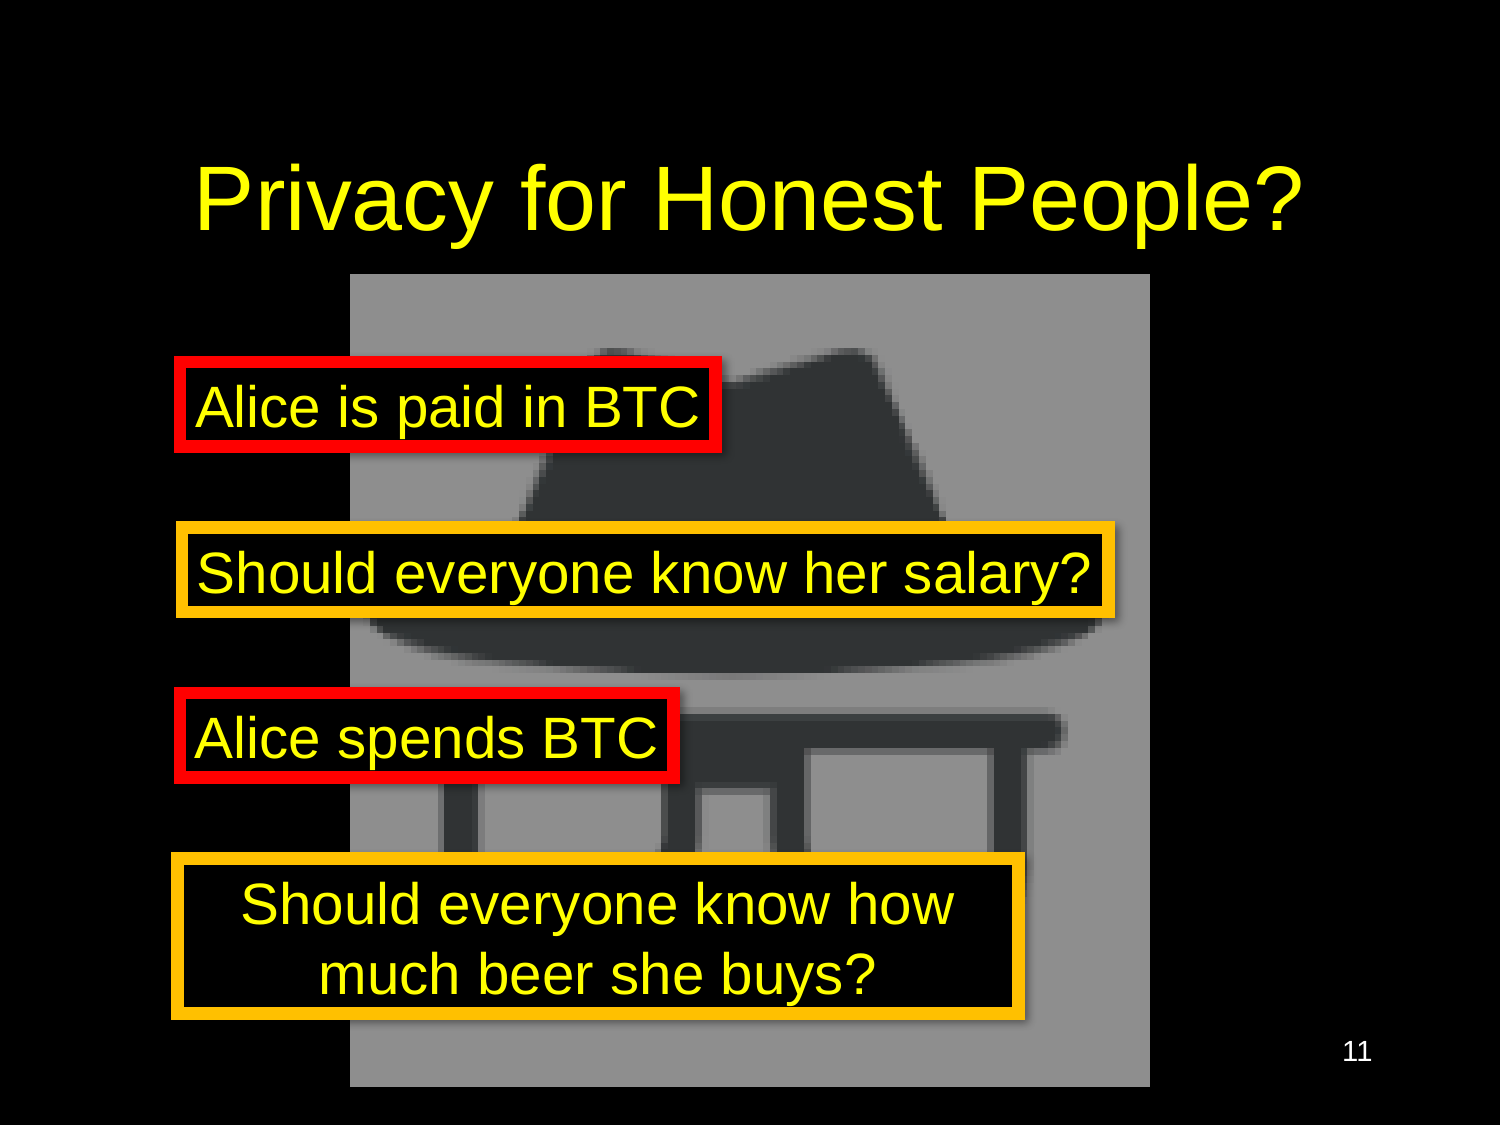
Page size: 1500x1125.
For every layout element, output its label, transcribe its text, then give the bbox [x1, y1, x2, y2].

text_box Alice is paid in BTC [180, 361, 345, 447]
picture [350, 274, 1150, 1088]
text_box Should everyone know her salary? [182, 527, 345, 613]
text_box Should everyone know how much beer she buys? [177, 858, 345, 1014]
title Privacy for Honest People? [112, 99, 1388, 288]
slide_number 11 [1074, 1024, 1388, 1101]
text_box Alice spends BTC [179, 693, 345, 778]
